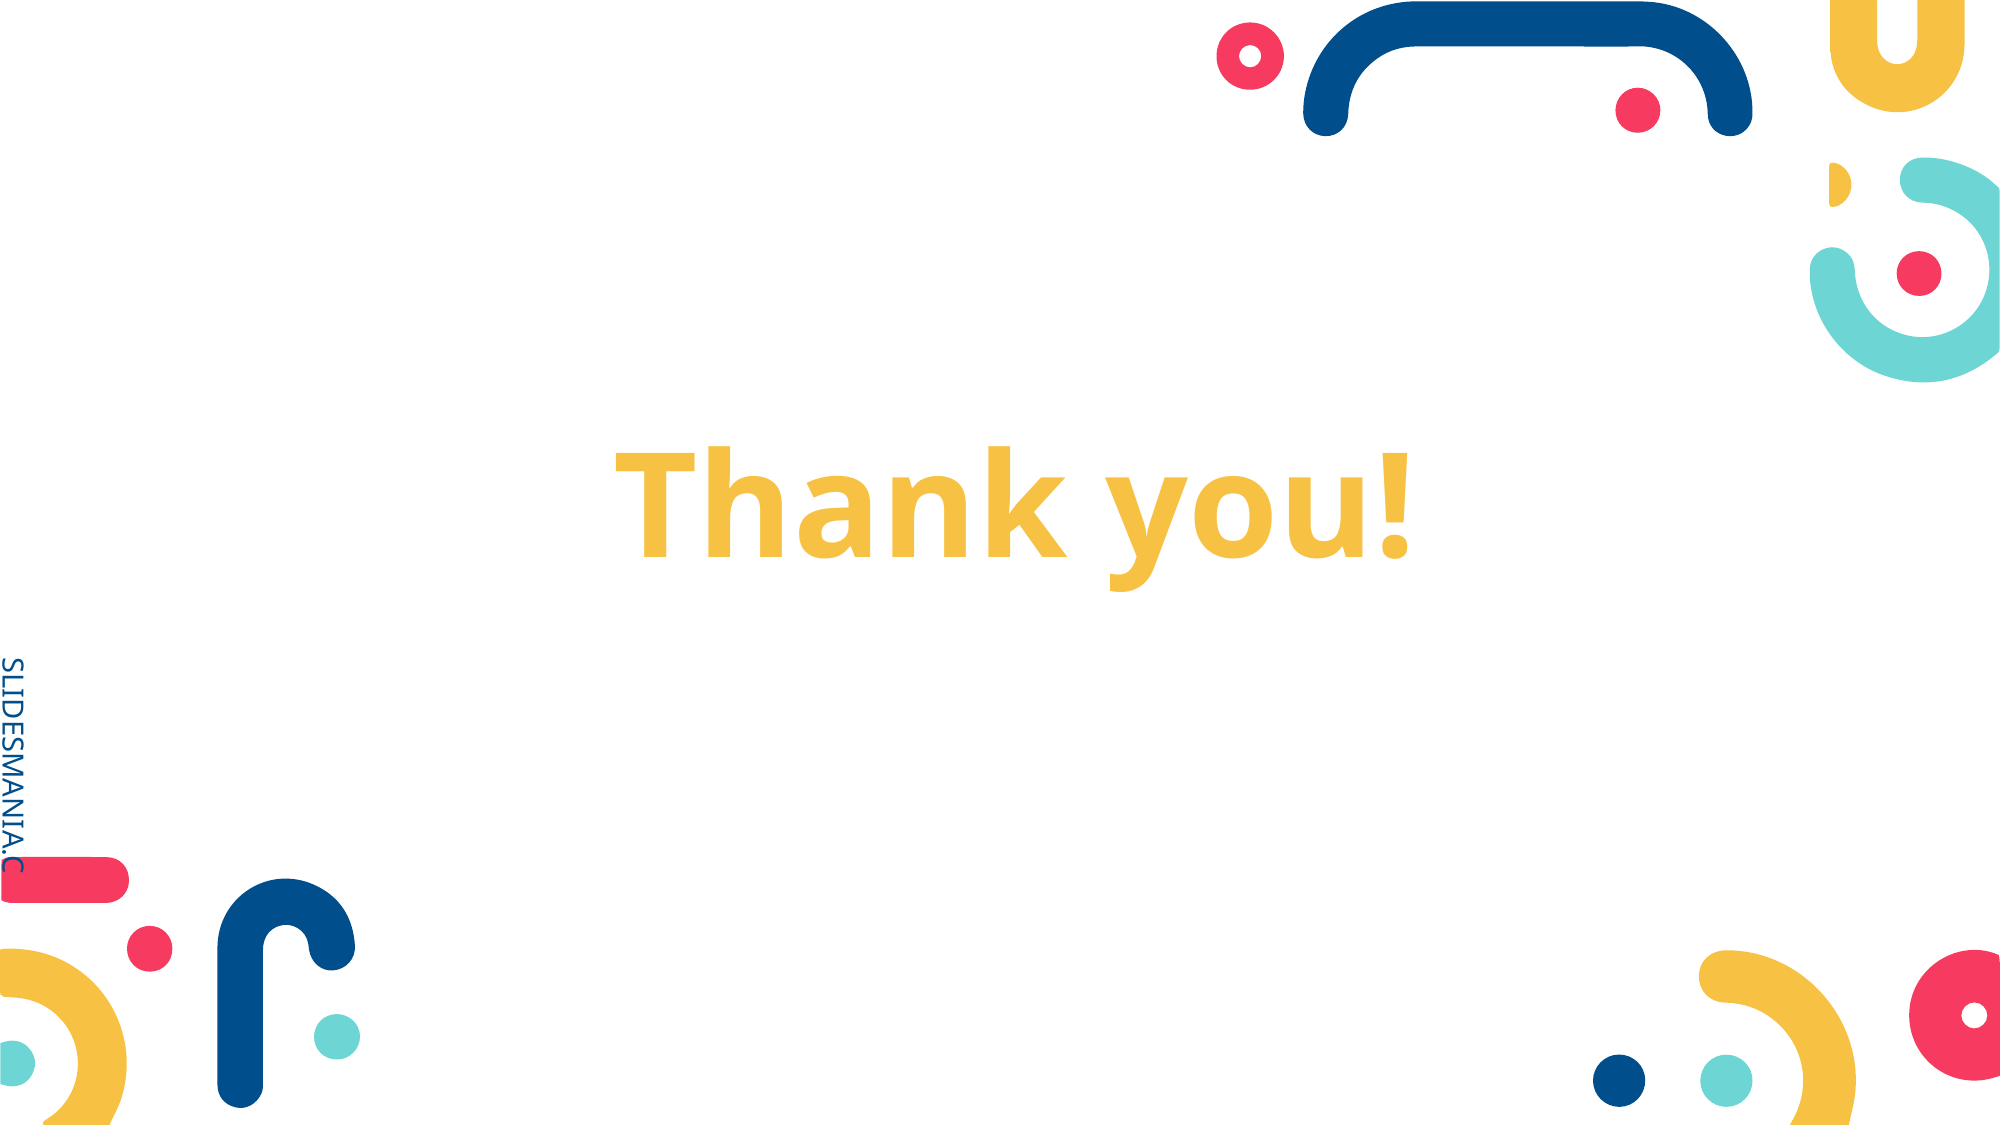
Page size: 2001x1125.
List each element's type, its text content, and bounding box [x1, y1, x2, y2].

title Thank you! [593, 391, 1970, 760]
